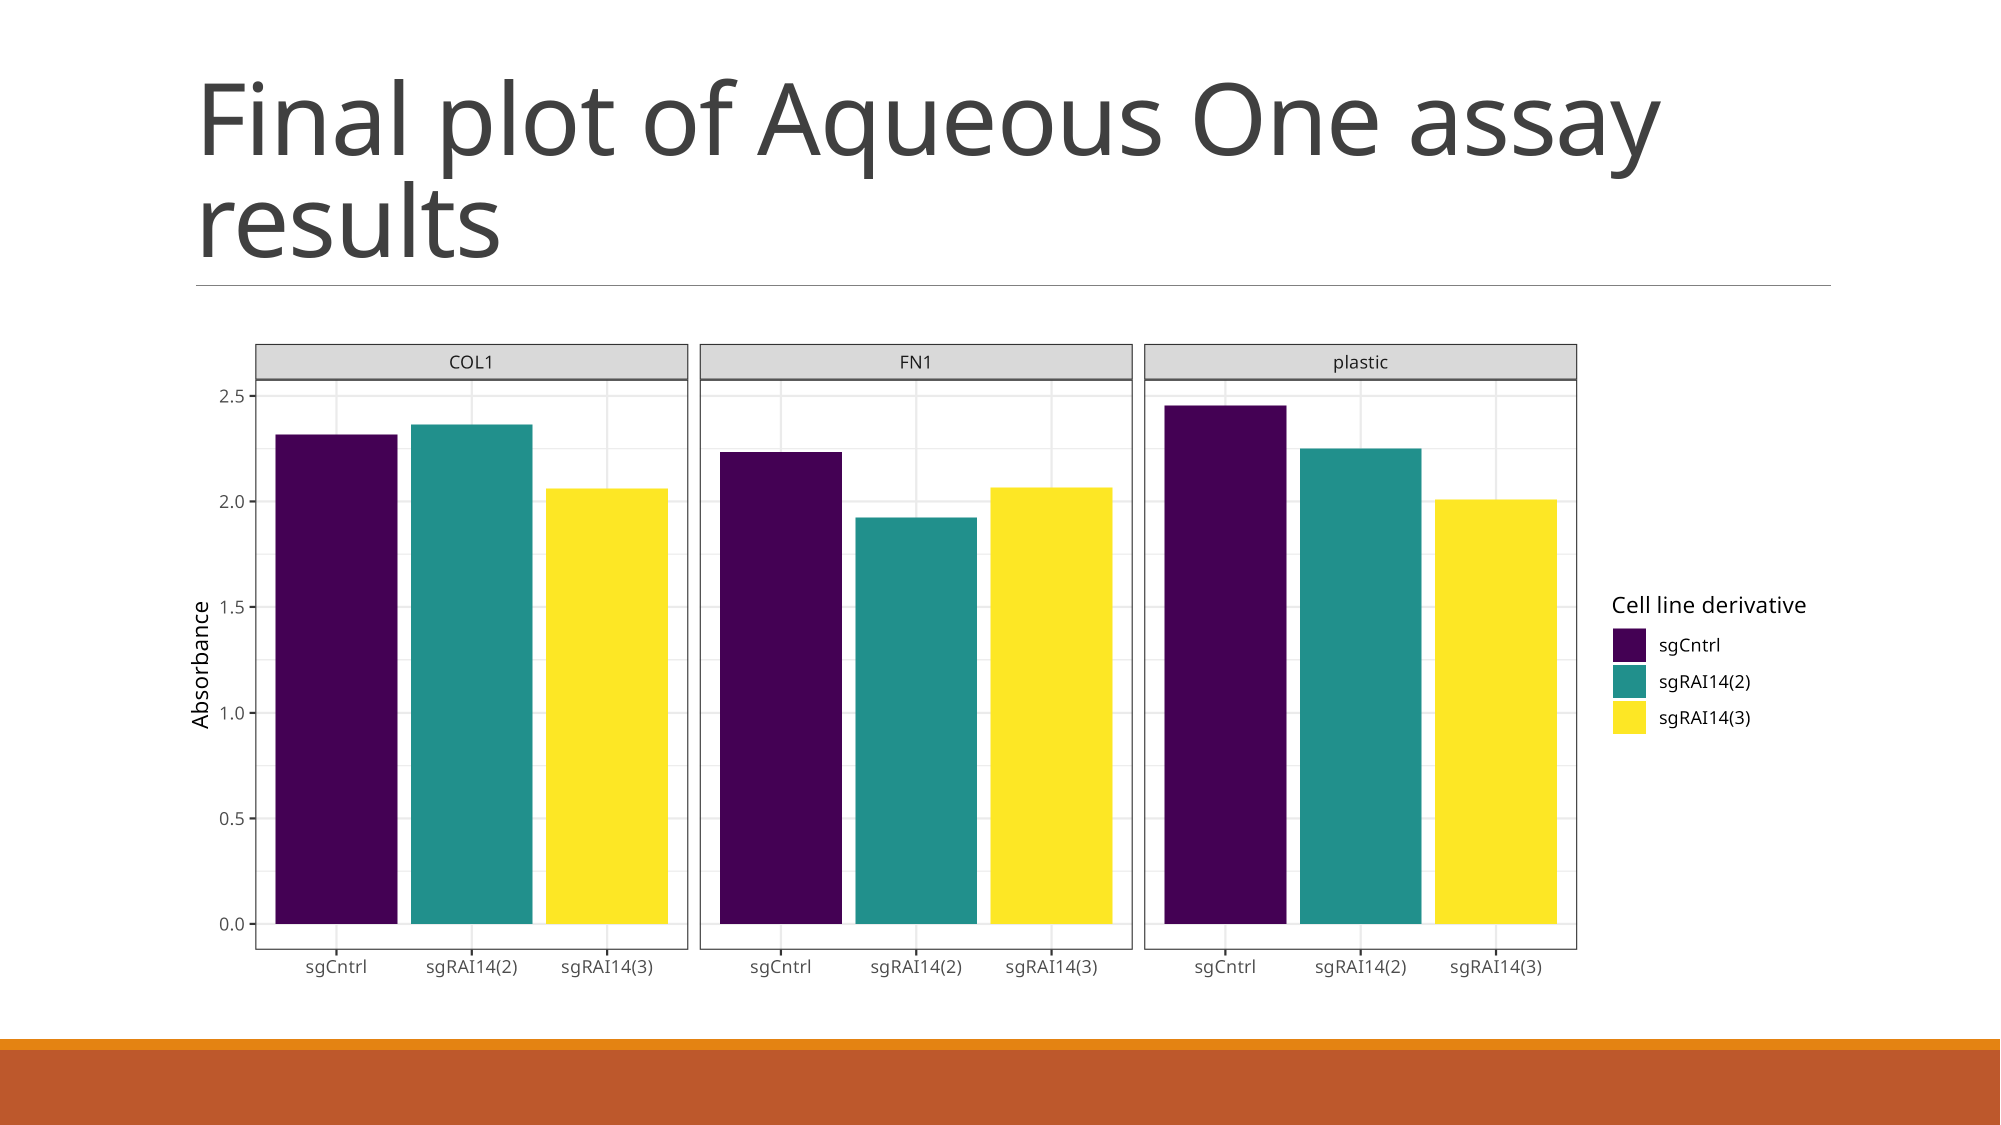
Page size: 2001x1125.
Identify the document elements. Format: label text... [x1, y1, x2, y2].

title Final plot of Aqueous One assay results [180, 47, 1830, 285]
picture [179, 332, 1831, 990]
